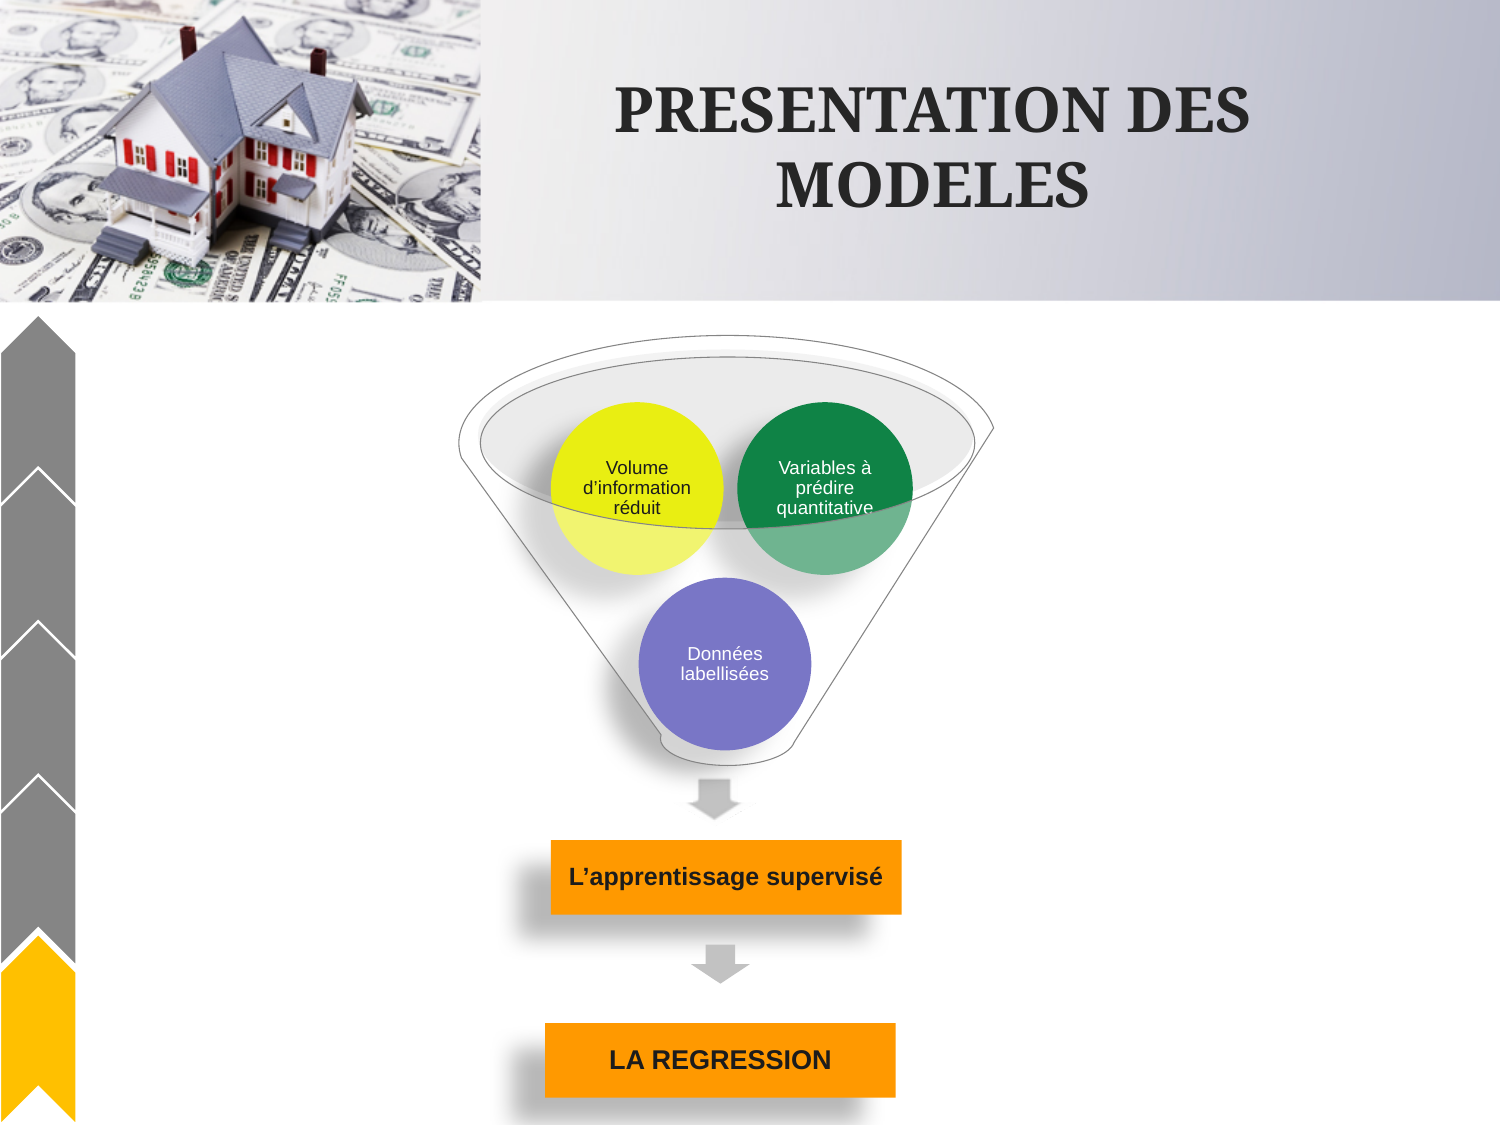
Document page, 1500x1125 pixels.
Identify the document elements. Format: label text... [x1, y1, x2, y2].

text_box PRESENTATION DES MODELES [454, 54, 1414, 236]
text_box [880, 1023, 896, 1098]
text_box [0, 314, 880, 1125]
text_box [880, 314, 1235, 929]
picture [0, 0, 1500, 1125]
